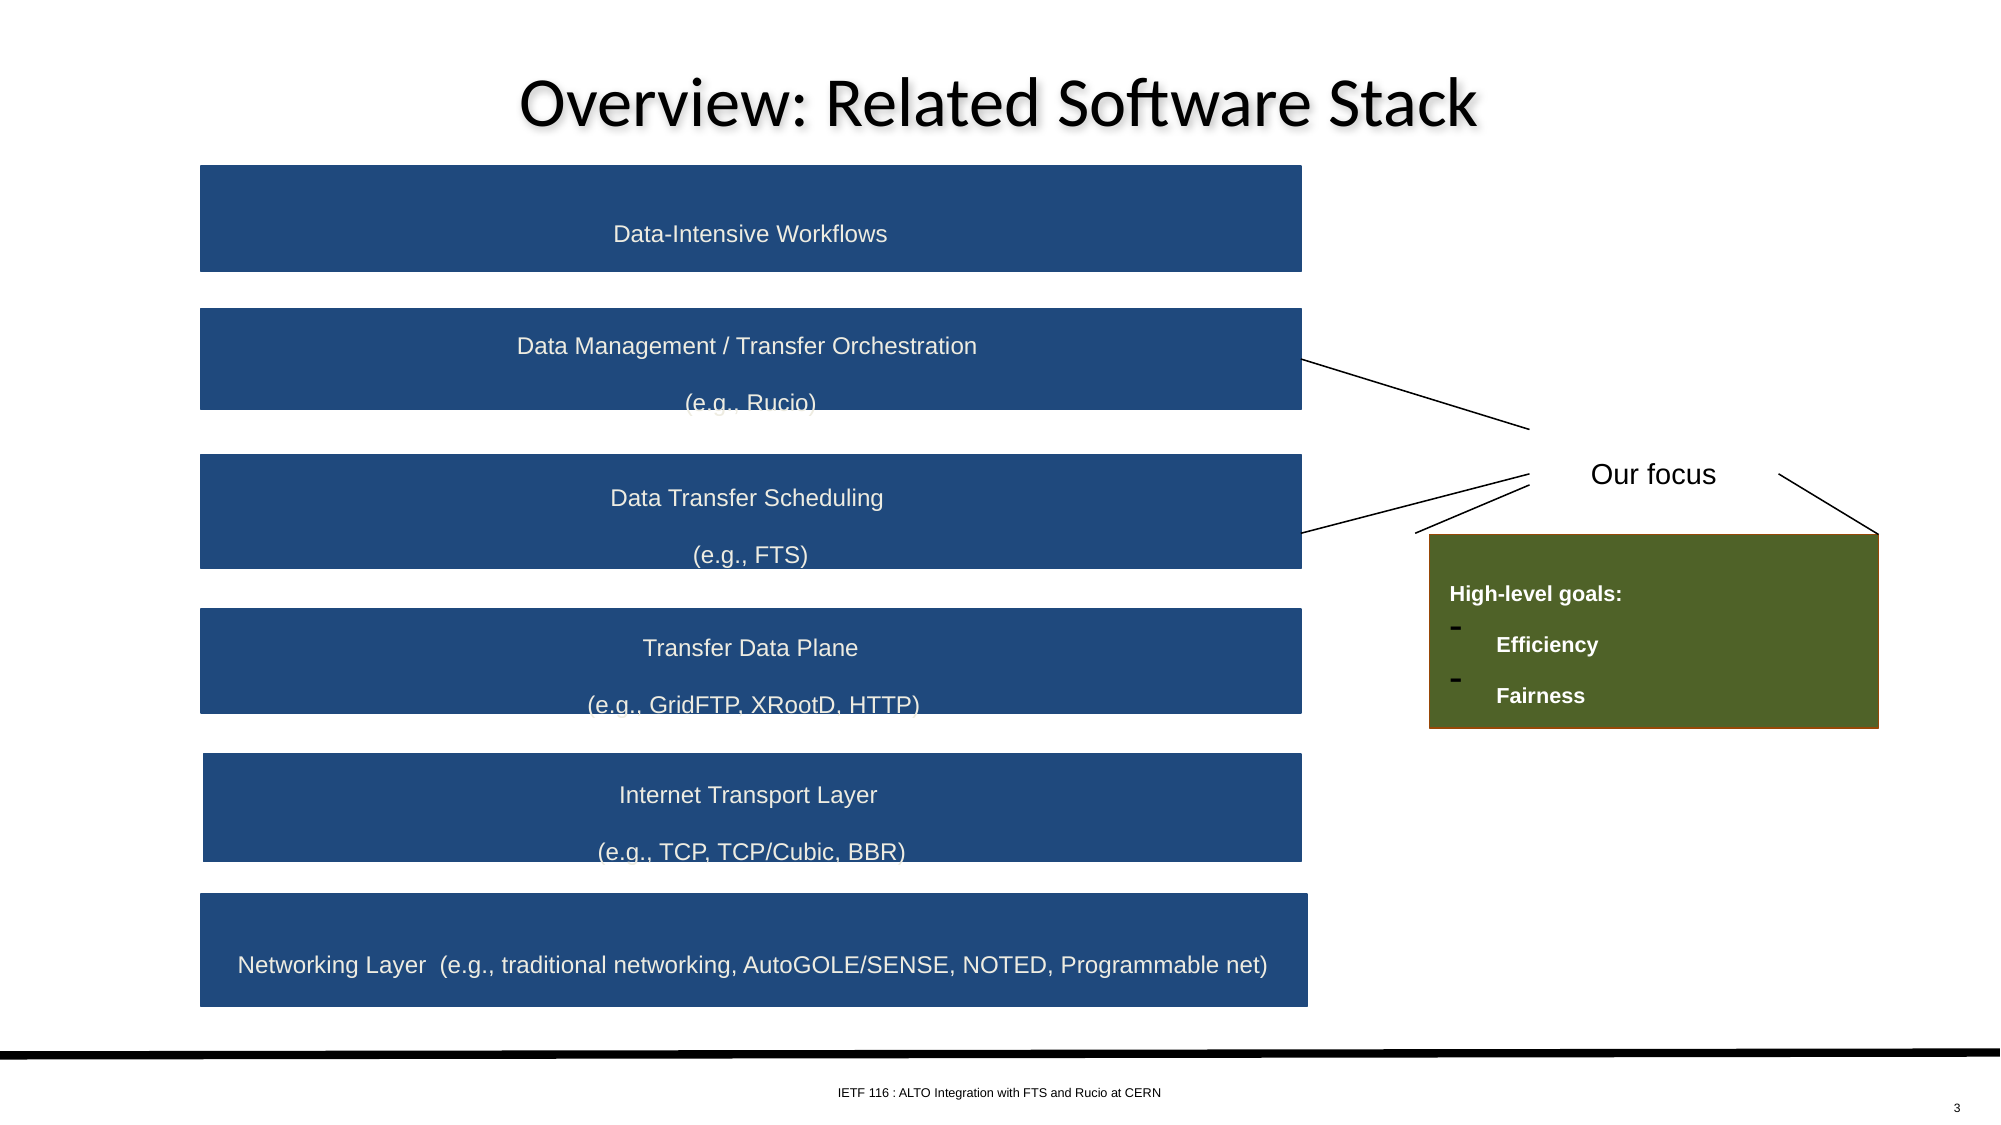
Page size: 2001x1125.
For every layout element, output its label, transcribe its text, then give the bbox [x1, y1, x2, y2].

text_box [1300, 473, 1530, 534]
text_box Our focus [1576, 414, 1732, 498]
text_box Networking Layer (e.g., traditional networking, AutoGOLE/SENSE, NOTED, Programmable net) [200, 894, 1307, 1007]
text_box Transfer Data Plane (e.g., GridFTP, XRootD, HTTP) [200, 608, 1301, 714]
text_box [1300, 358, 1530, 430]
title Overview: Related Software Stack [14, 36, 1986, 162]
text_box High-level goals: Efficiency Fairness [1429, 534, 1879, 728]
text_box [1778, 473, 1879, 535]
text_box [1414, 484, 1530, 534]
text_box Data-Intensive Workflows [200, 166, 1301, 272]
text_box Data Transfer Scheduling (e.g., FTS) [200, 454, 1301, 569]
text_box Internet Transport Layer (e.g., TCP, TCP/Cubic, BBR) [203, 753, 1301, 862]
text_box Data Management / Transfer Orchestration (e.g., Rucio) [200, 308, 1301, 410]
